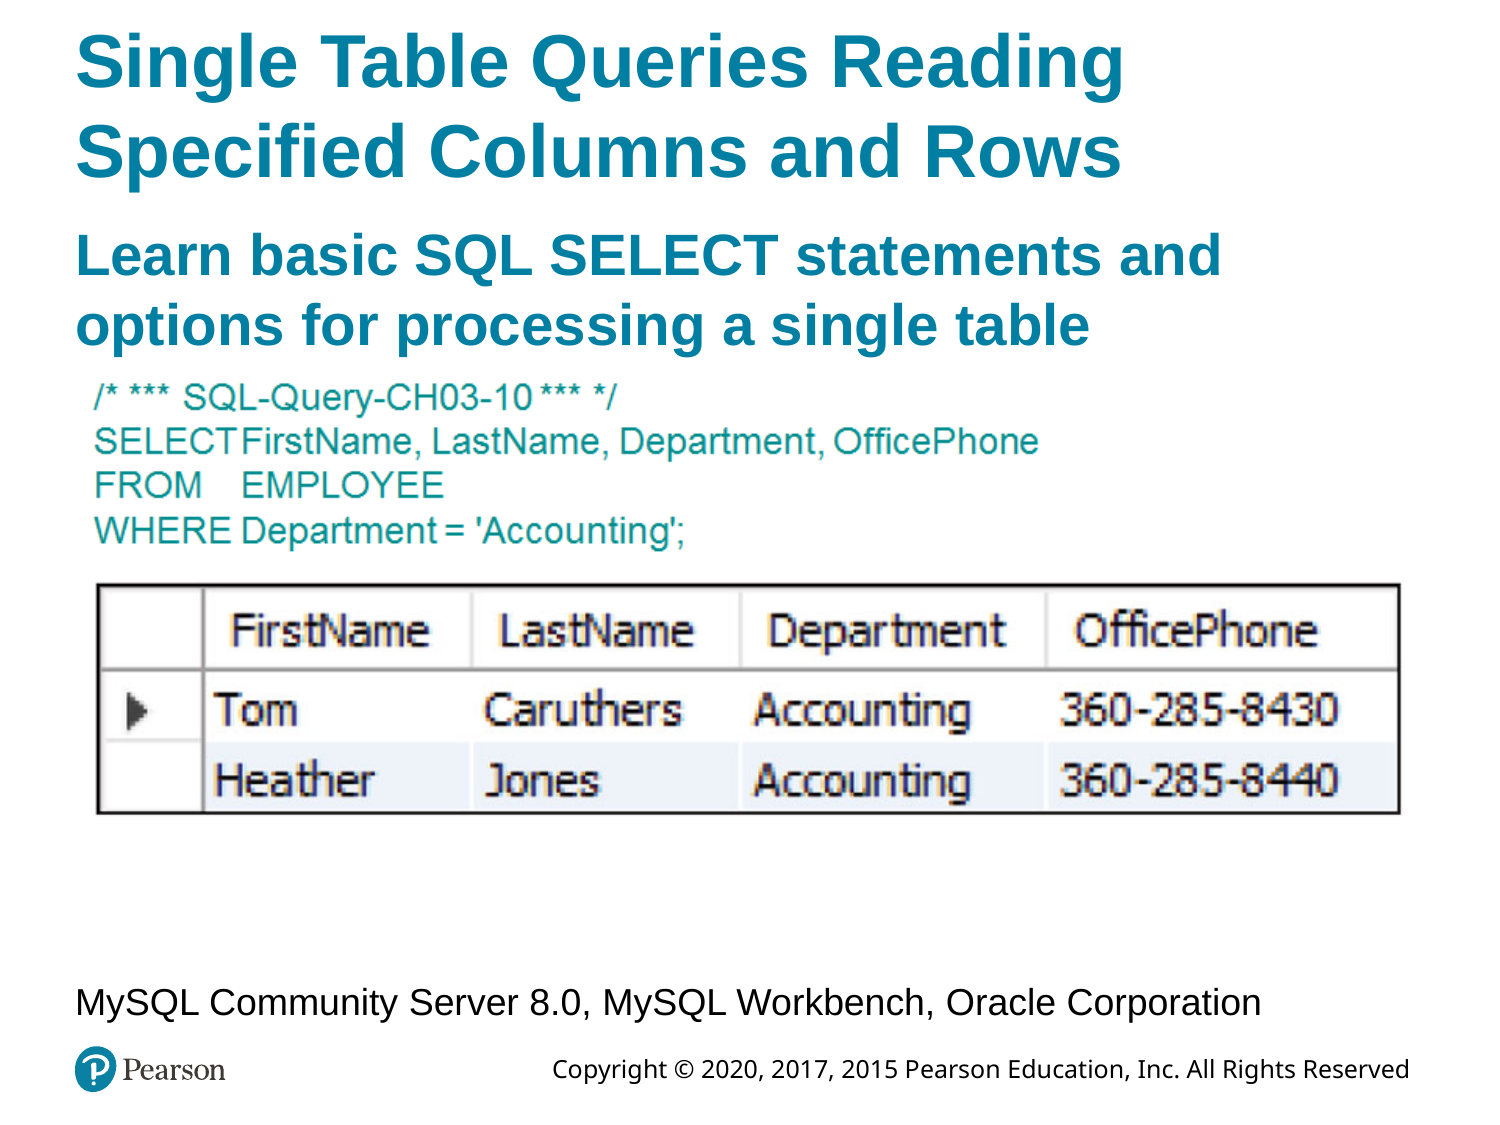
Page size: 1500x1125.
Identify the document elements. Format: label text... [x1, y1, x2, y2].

title Single Table Queries Reading Specified Columns and Rows [75, 7, 1413, 197]
picture [77, 368, 1080, 562]
picture [93, 580, 1406, 819]
list Learn basic SQL SELECT statements and options for processing a single table [75, 216, 1413, 358]
list MySQL Community Server 8.0, MySQL Workbench, Oracle Corporation [75, 978, 1413, 1030]
